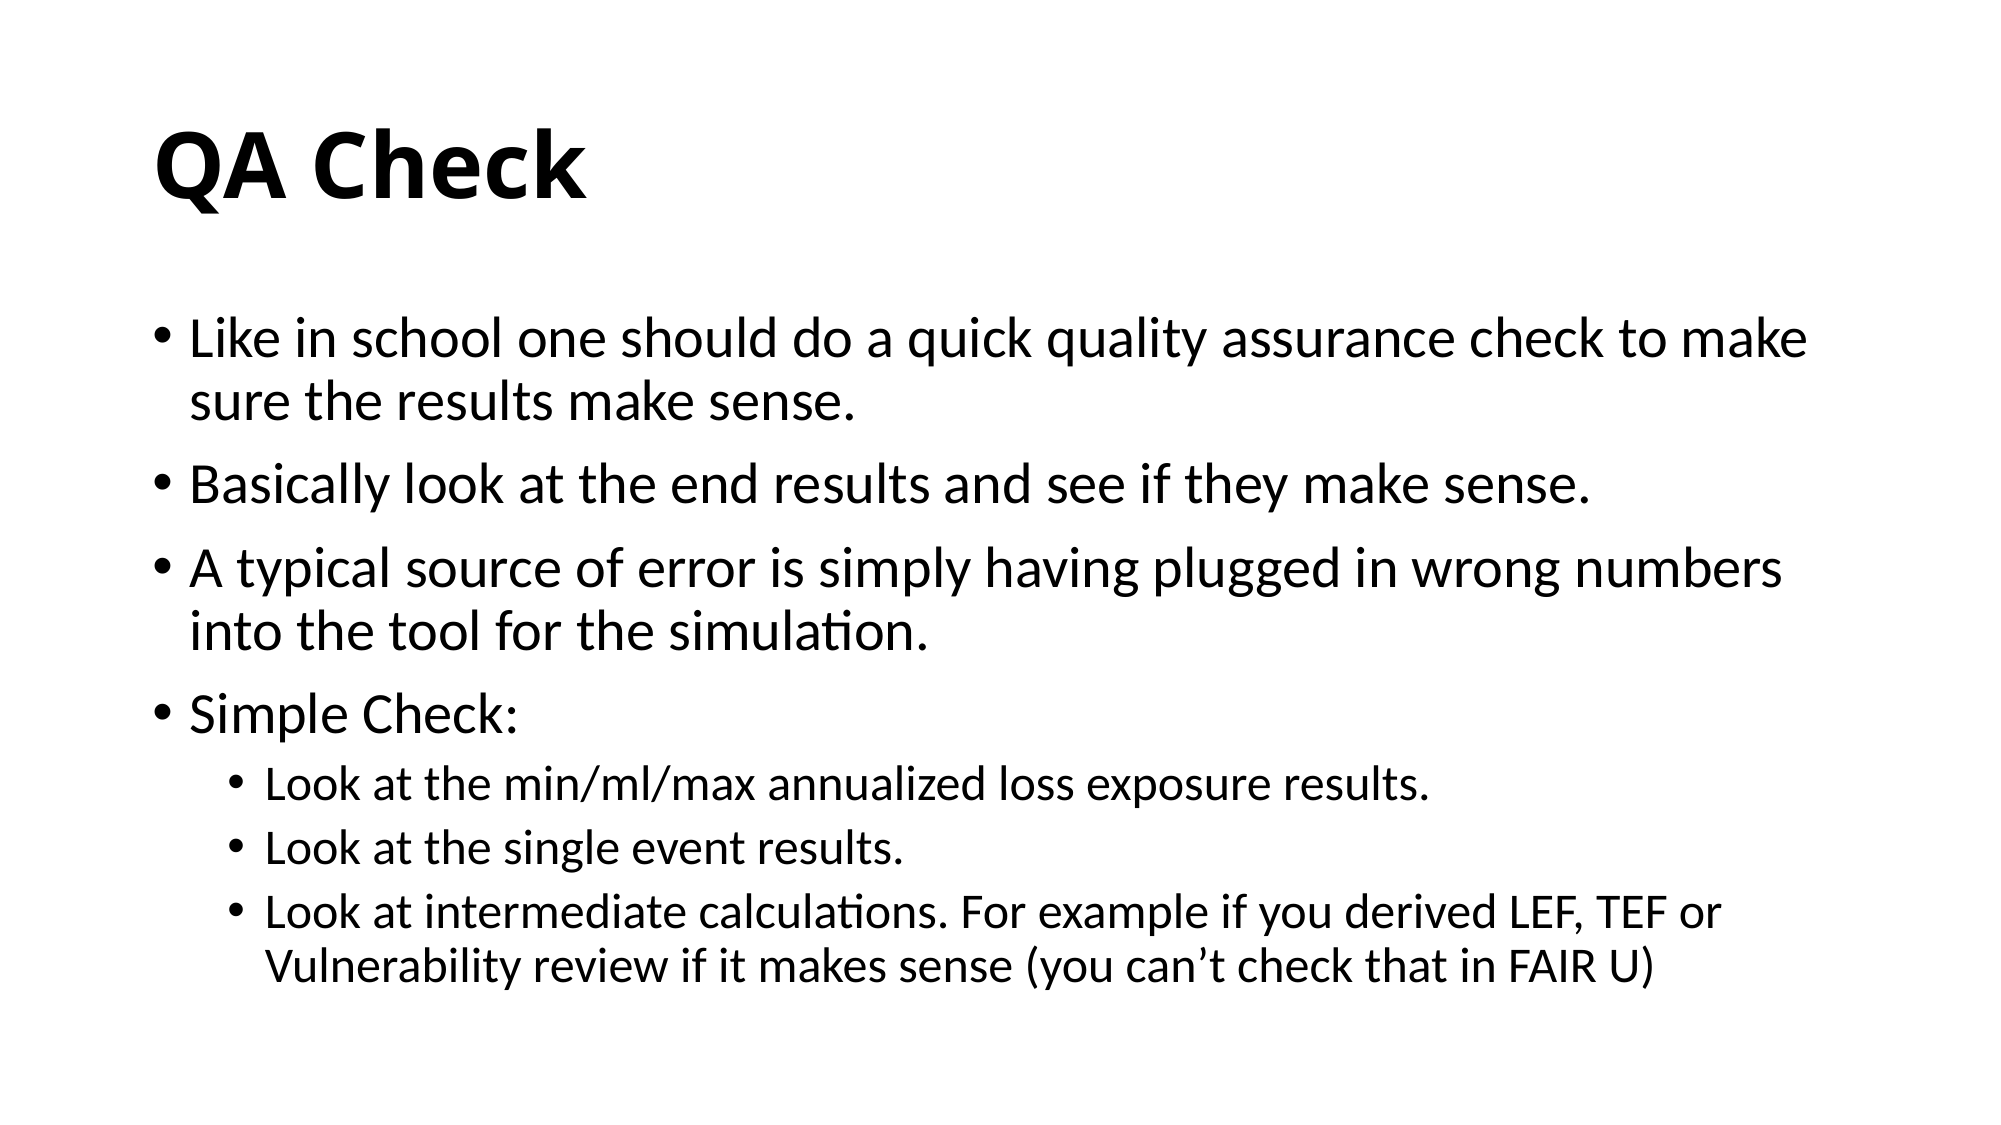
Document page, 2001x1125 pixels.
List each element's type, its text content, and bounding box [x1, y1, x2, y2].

list Like in school one should do a quick quality assurance check to make sure the results make sense. Basically look at the end results and see if they make sense. A typical source of error is simply having plugged in wrong numbers into the tool for the simulation. Simple Check: Look at the min/ml/max annualized loss exposure results. Look at the single event results. Look at intermediate calculations. For example if you derived LEF, TEF or Vulnerability review if it makes sense (you can’t check that in FAIR U) [137, 299, 1863, 1014]
title QA Check [137, 59, 1863, 278]
